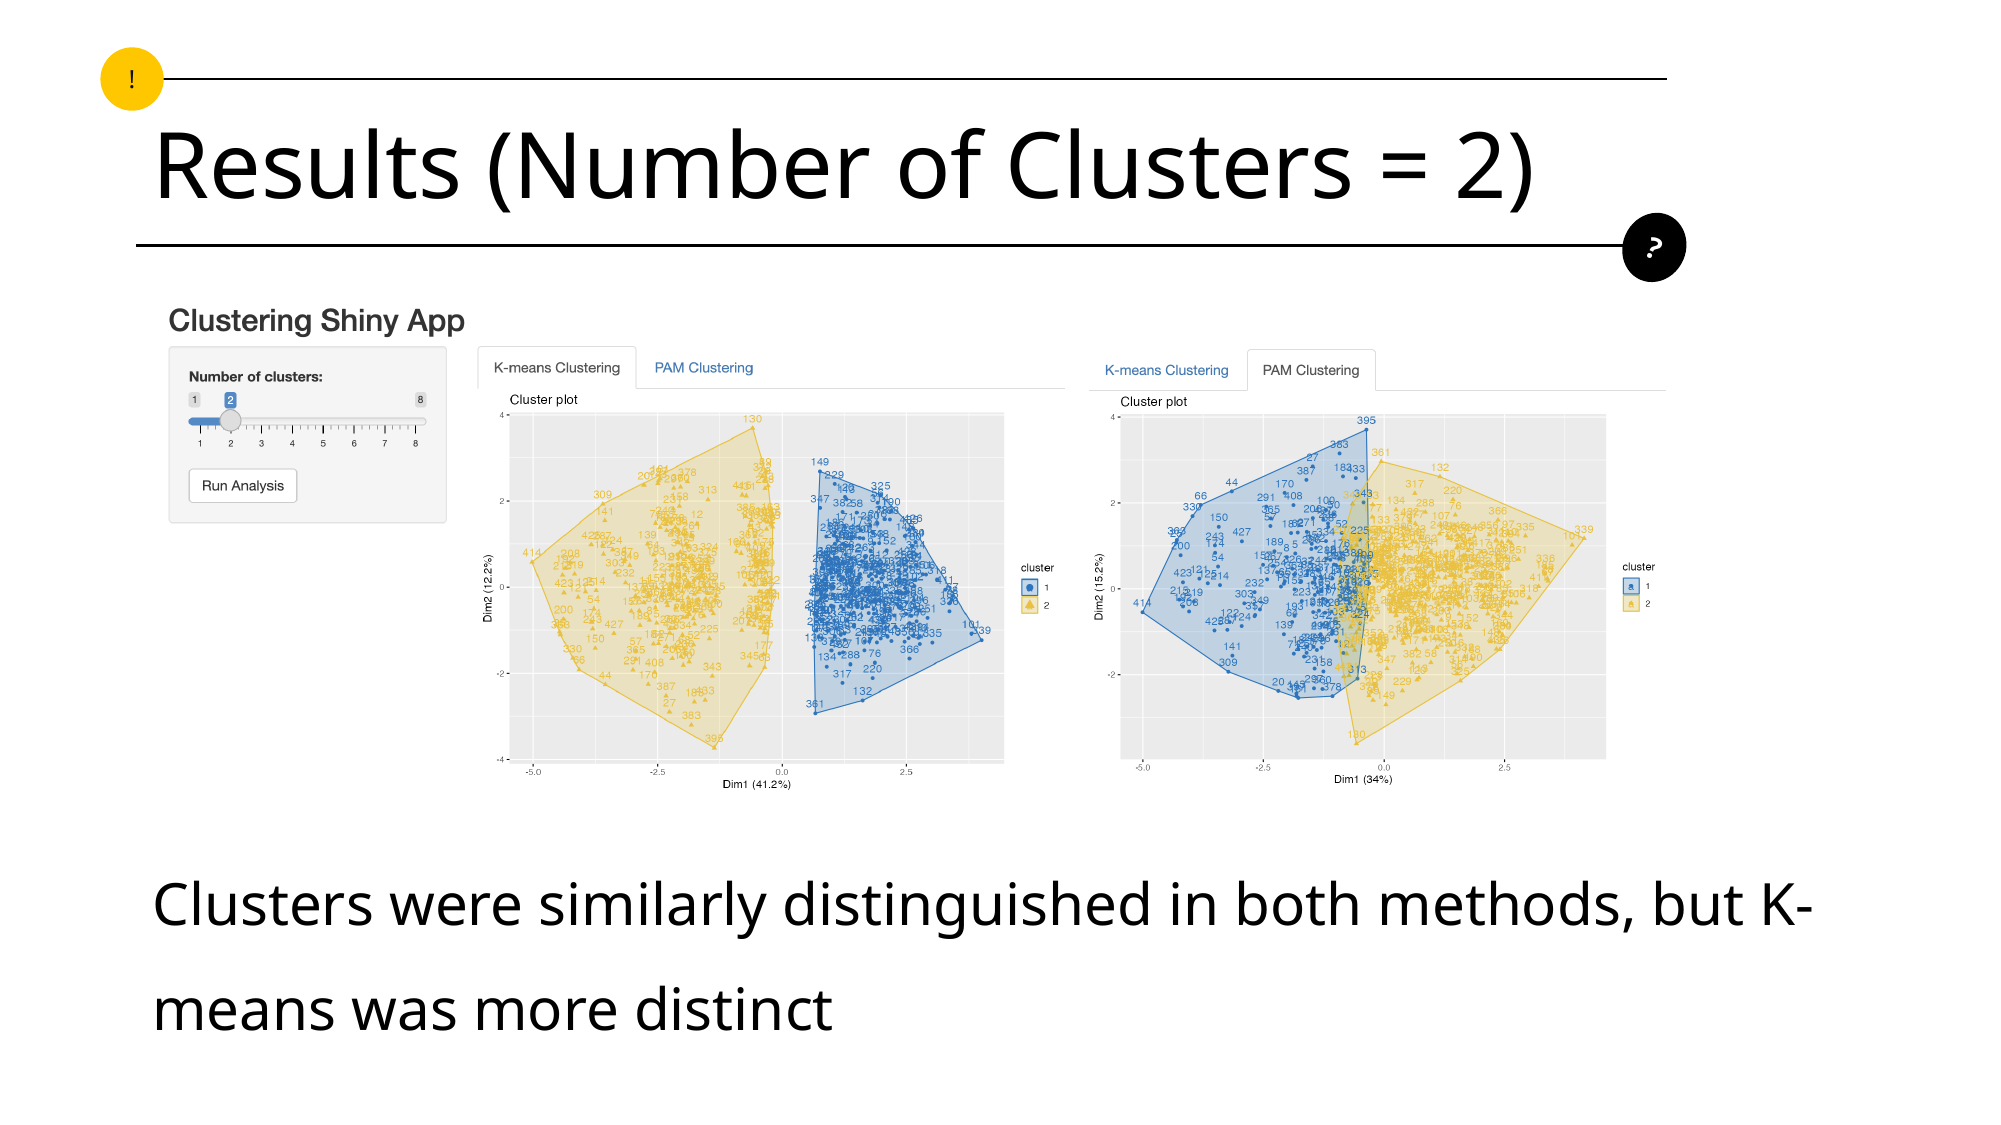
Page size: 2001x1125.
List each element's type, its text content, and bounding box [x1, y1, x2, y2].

title Results (Number of Clusters = 2) [137, 59, 1863, 278]
text_box ! [100, 47, 164, 111]
list Clusters were similarly distinguished in both methods, but K-means was more distinct [137, 825, 1863, 1043]
picture [1081, 344, 1668, 794]
picture [163, 298, 1072, 805]
text_box ? [1622, 212, 1687, 283]
